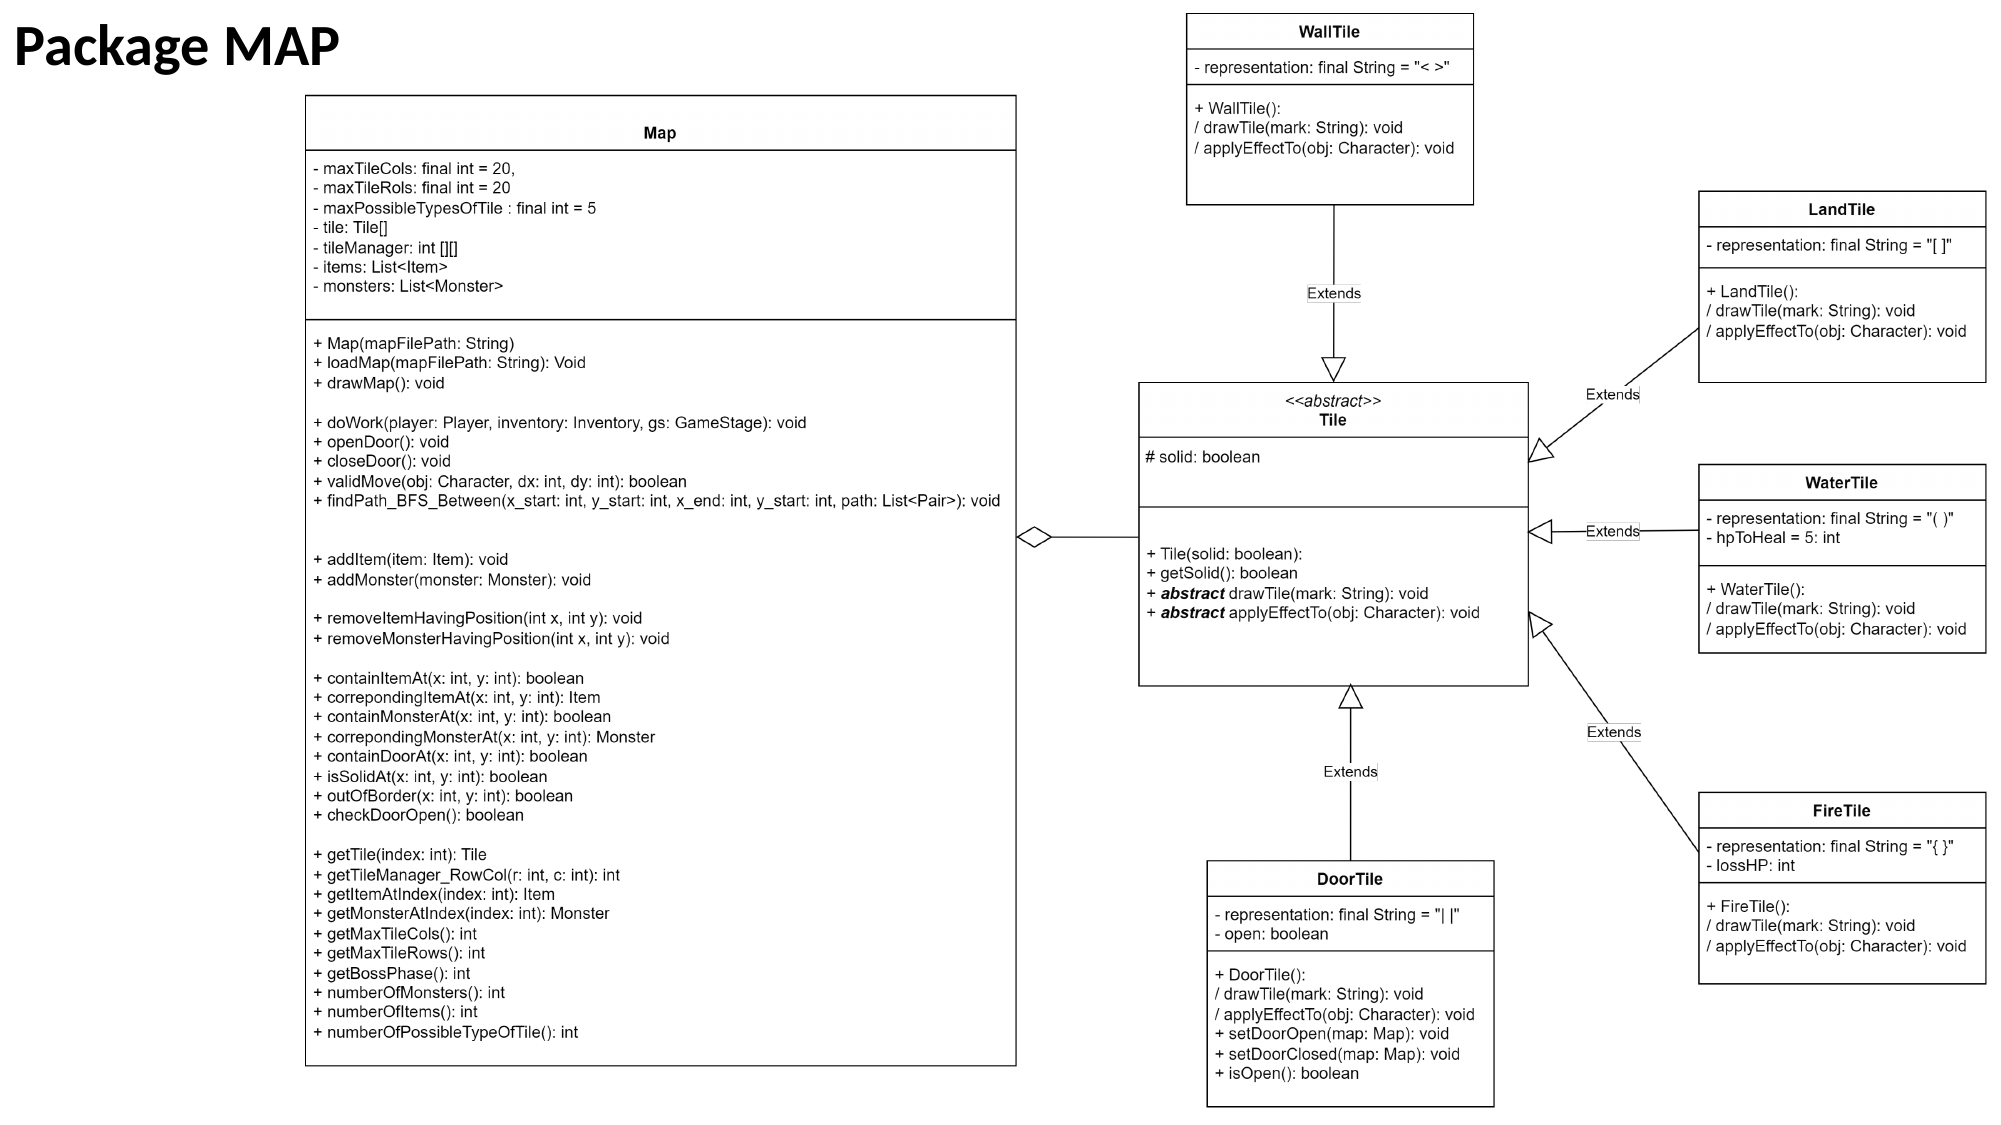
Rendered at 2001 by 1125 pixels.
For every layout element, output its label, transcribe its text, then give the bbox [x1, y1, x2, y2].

text_box Package MAP [0, 0, 289, 85]
picture [291, 0, 2000, 1125]
